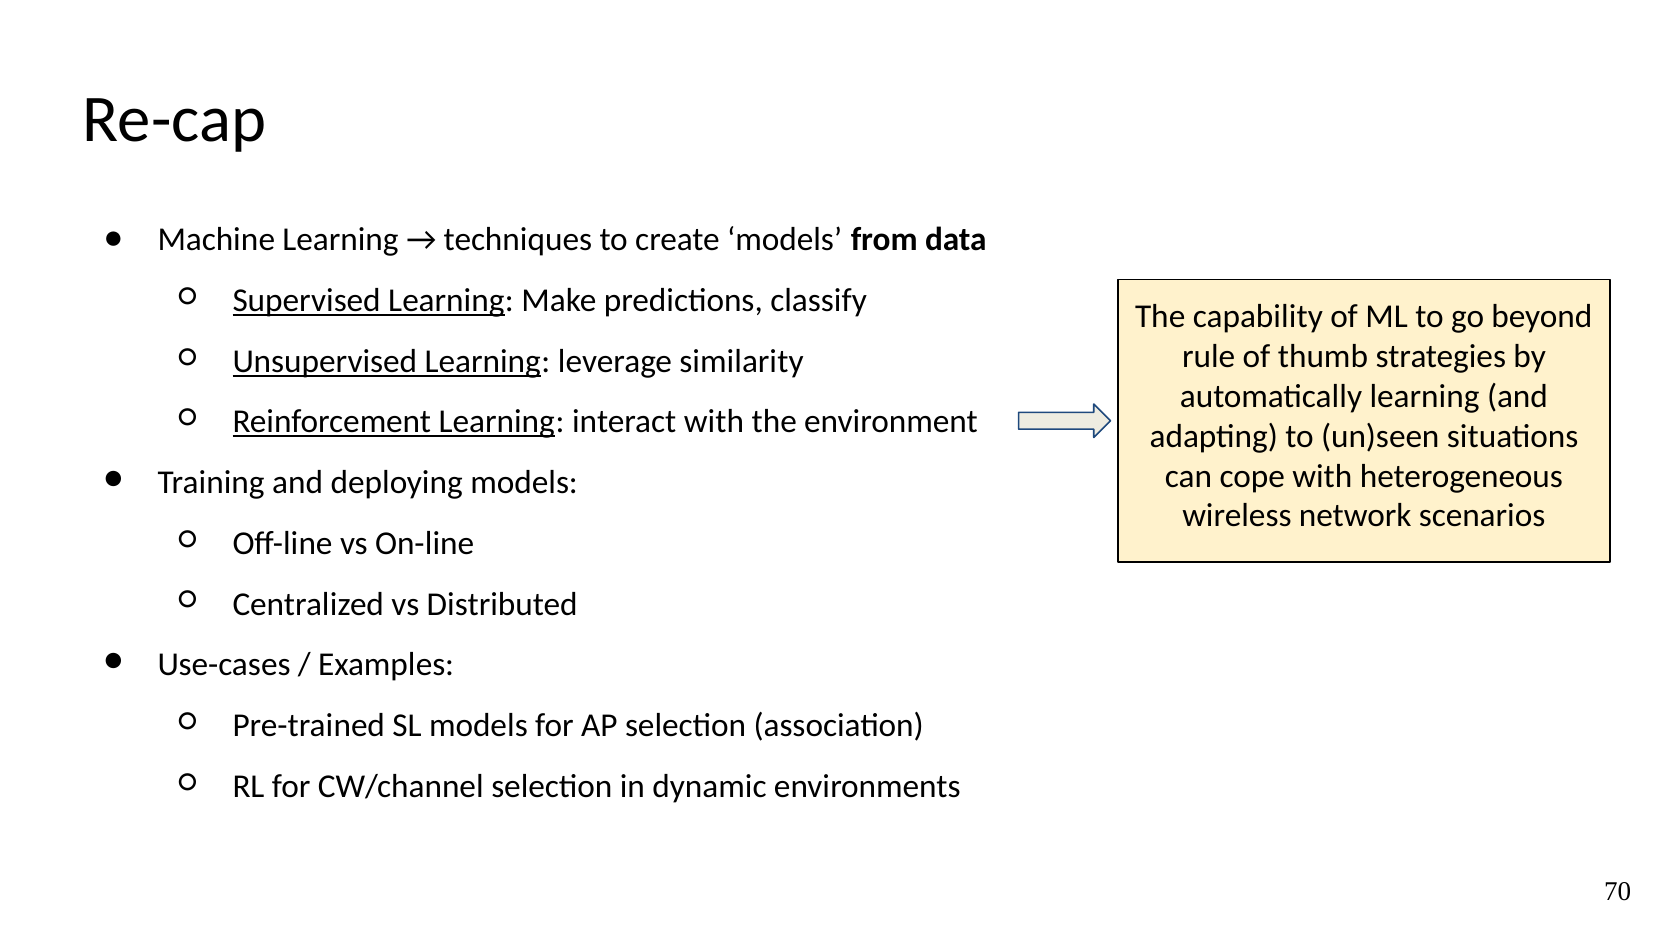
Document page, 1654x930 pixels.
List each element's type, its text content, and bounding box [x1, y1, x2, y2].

text_box The capability of ML to go beyond rule of thumb strategies by automatically learning (and adapting) to (un)seen situations can cope with heterogeneous wireless network scenarios [1118, 279, 1611, 562]
slide_number ‹#› [1546, 858, 1647, 930]
text_box Re-cap [82, 37, 1571, 193]
text_box [1018, 403, 1111, 438]
text_box Machine Learning → techniques to create ‘models’ from data Supervised Learning: Make predictions, classify Unsupervised Learning: leverage similarity Reinforcement Learning: interact with the environment Training and deploying models: Off-line vs On-line Centralized vs Distributed Use-cases / Examples: Pre-trained SL models for AP selection (association) RL for CW/channel selection in dynamic environments [82, 217, 1051, 850]
